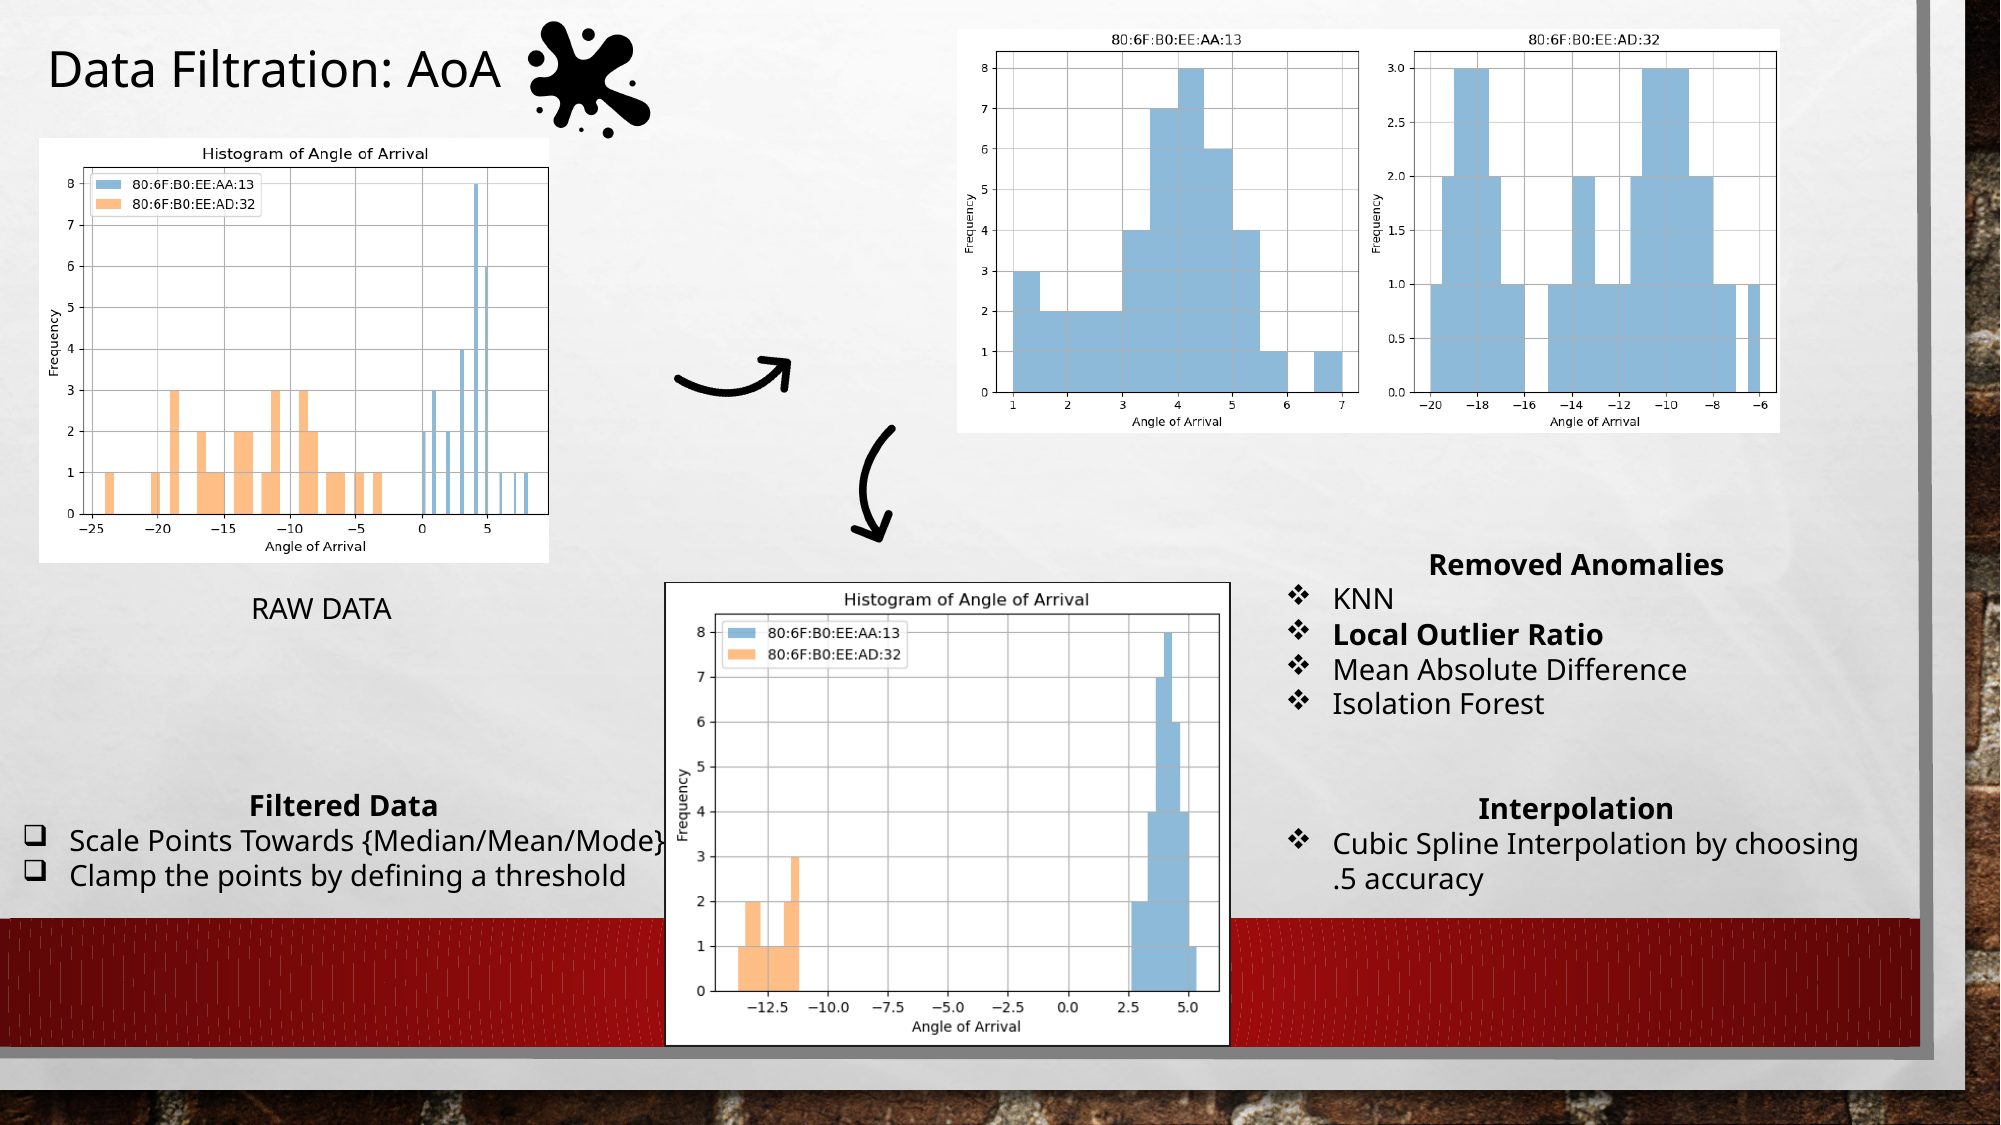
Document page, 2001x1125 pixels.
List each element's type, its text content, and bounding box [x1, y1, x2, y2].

text_box RAW DATA [235, 582, 408, 633]
picture [0, 0, 2000, 1125]
picture [801, 401, 961, 562]
picture [663, 307, 800, 444]
picture [38, 3, 664, 563]
picture [957, 29, 1780, 433]
text_box Filtered Data Scale Points Towards {Median/Mean/Mode} Clamp the points by defining a threshold [7, 780, 663, 900]
picture [663, 582, 1232, 1047]
text_box Removed Anomalies KNN Local Outlier Ratio Mean Absolute Difference Isolation Forest Interpolation Cubic Spline Interpolation by choosing .5 accuracy [1270, 538, 1883, 938]
text_box Data Filtration: AoA [32, 29, 512, 105]
